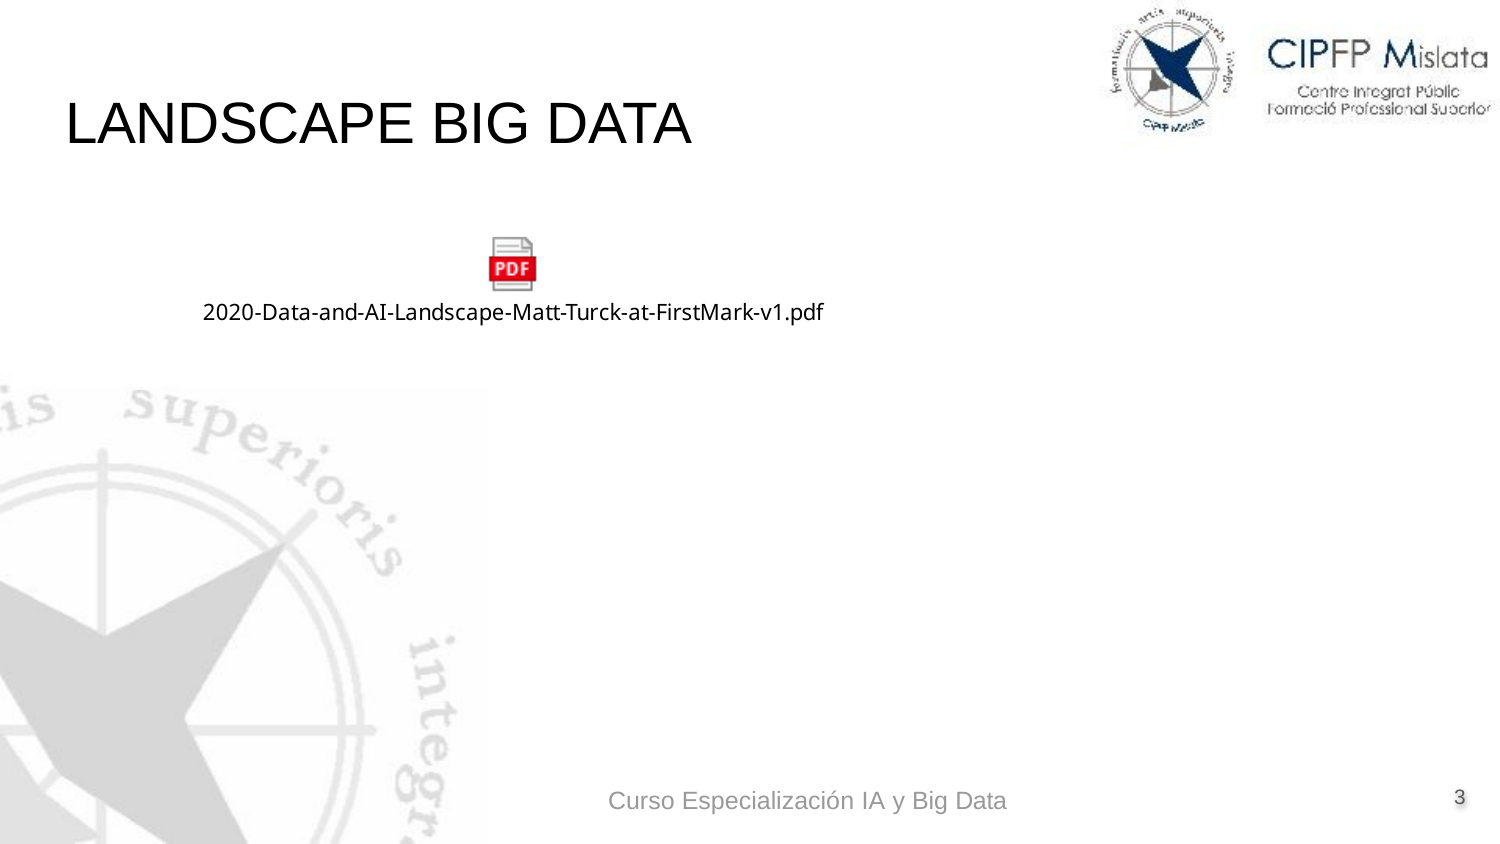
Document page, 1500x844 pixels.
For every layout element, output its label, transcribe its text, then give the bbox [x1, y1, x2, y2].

picture [0, 0, 1500, 844]
footer Curso Especialización IA y Big Data [606, 784, 1008, 844]
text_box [1380, 758, 1490, 844]
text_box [137, 234, 889, 334]
text_box LANDSCAPE BIG DATA [63, 82, 738, 234]
